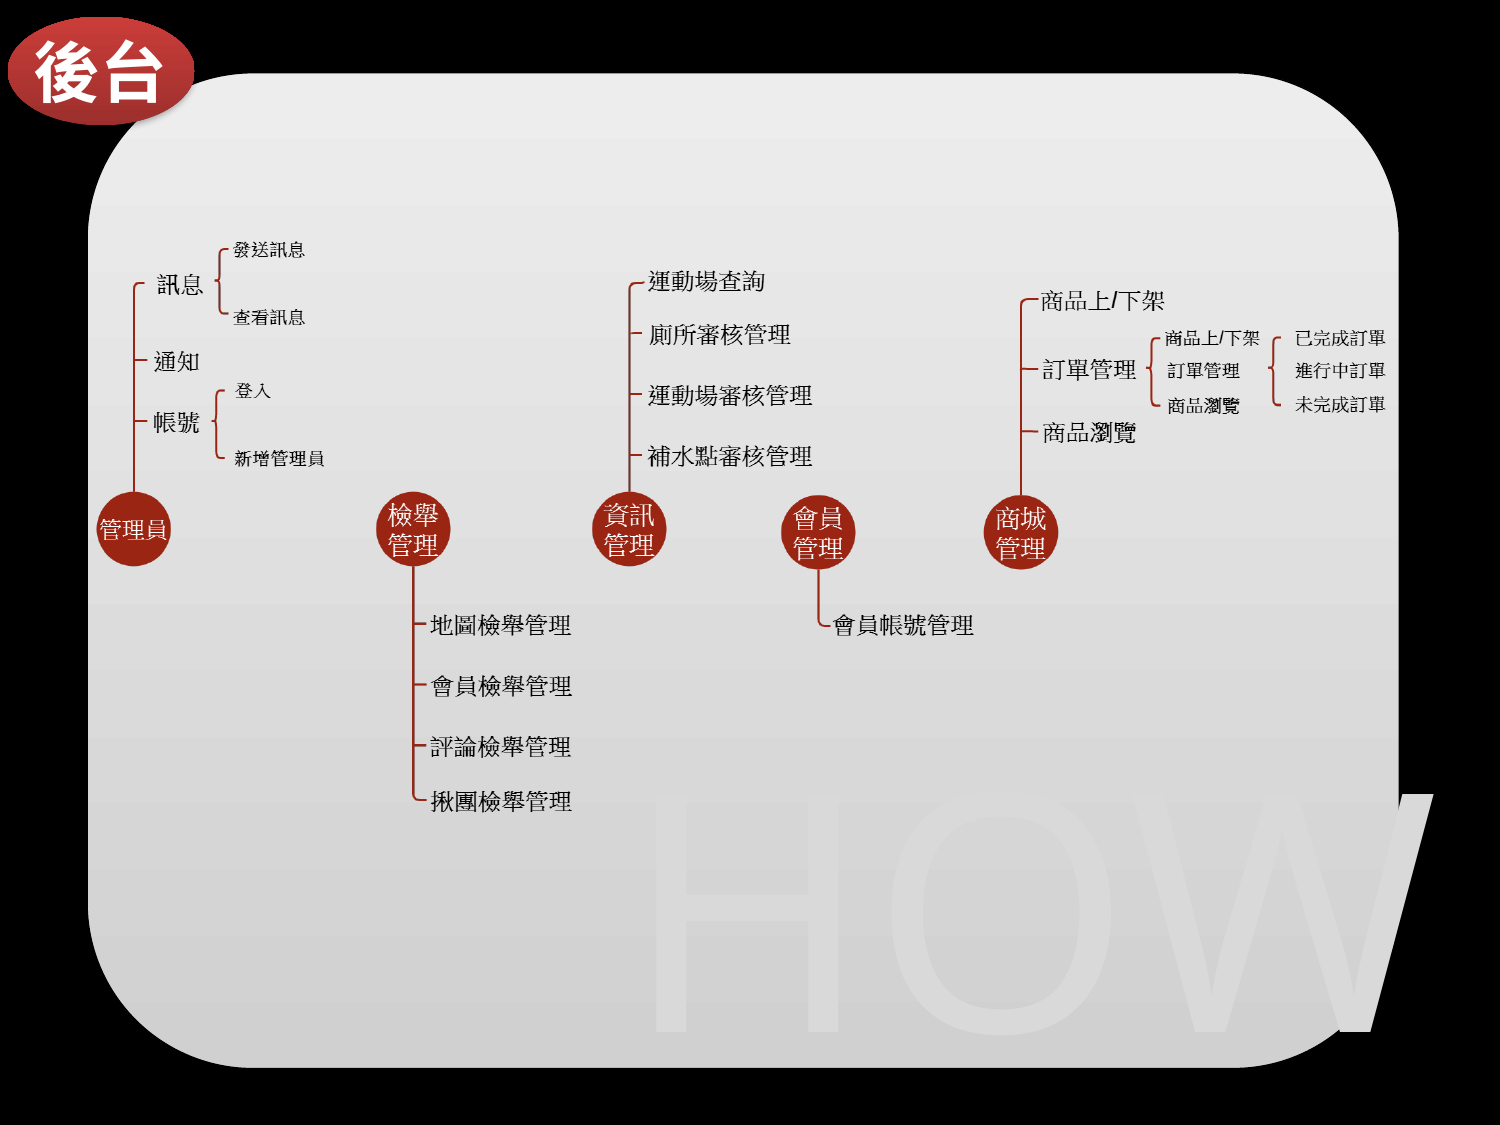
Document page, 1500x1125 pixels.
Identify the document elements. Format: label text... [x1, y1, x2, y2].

text_box [7, 46, 18, 96]
title 後台 [18, 0, 184, 180]
picture [95, 235, 1391, 817]
text_box [86, 71, 1401, 1070]
text_box HOW [609, 691, 1500, 1106]
text_box [184, 45, 195, 97]
